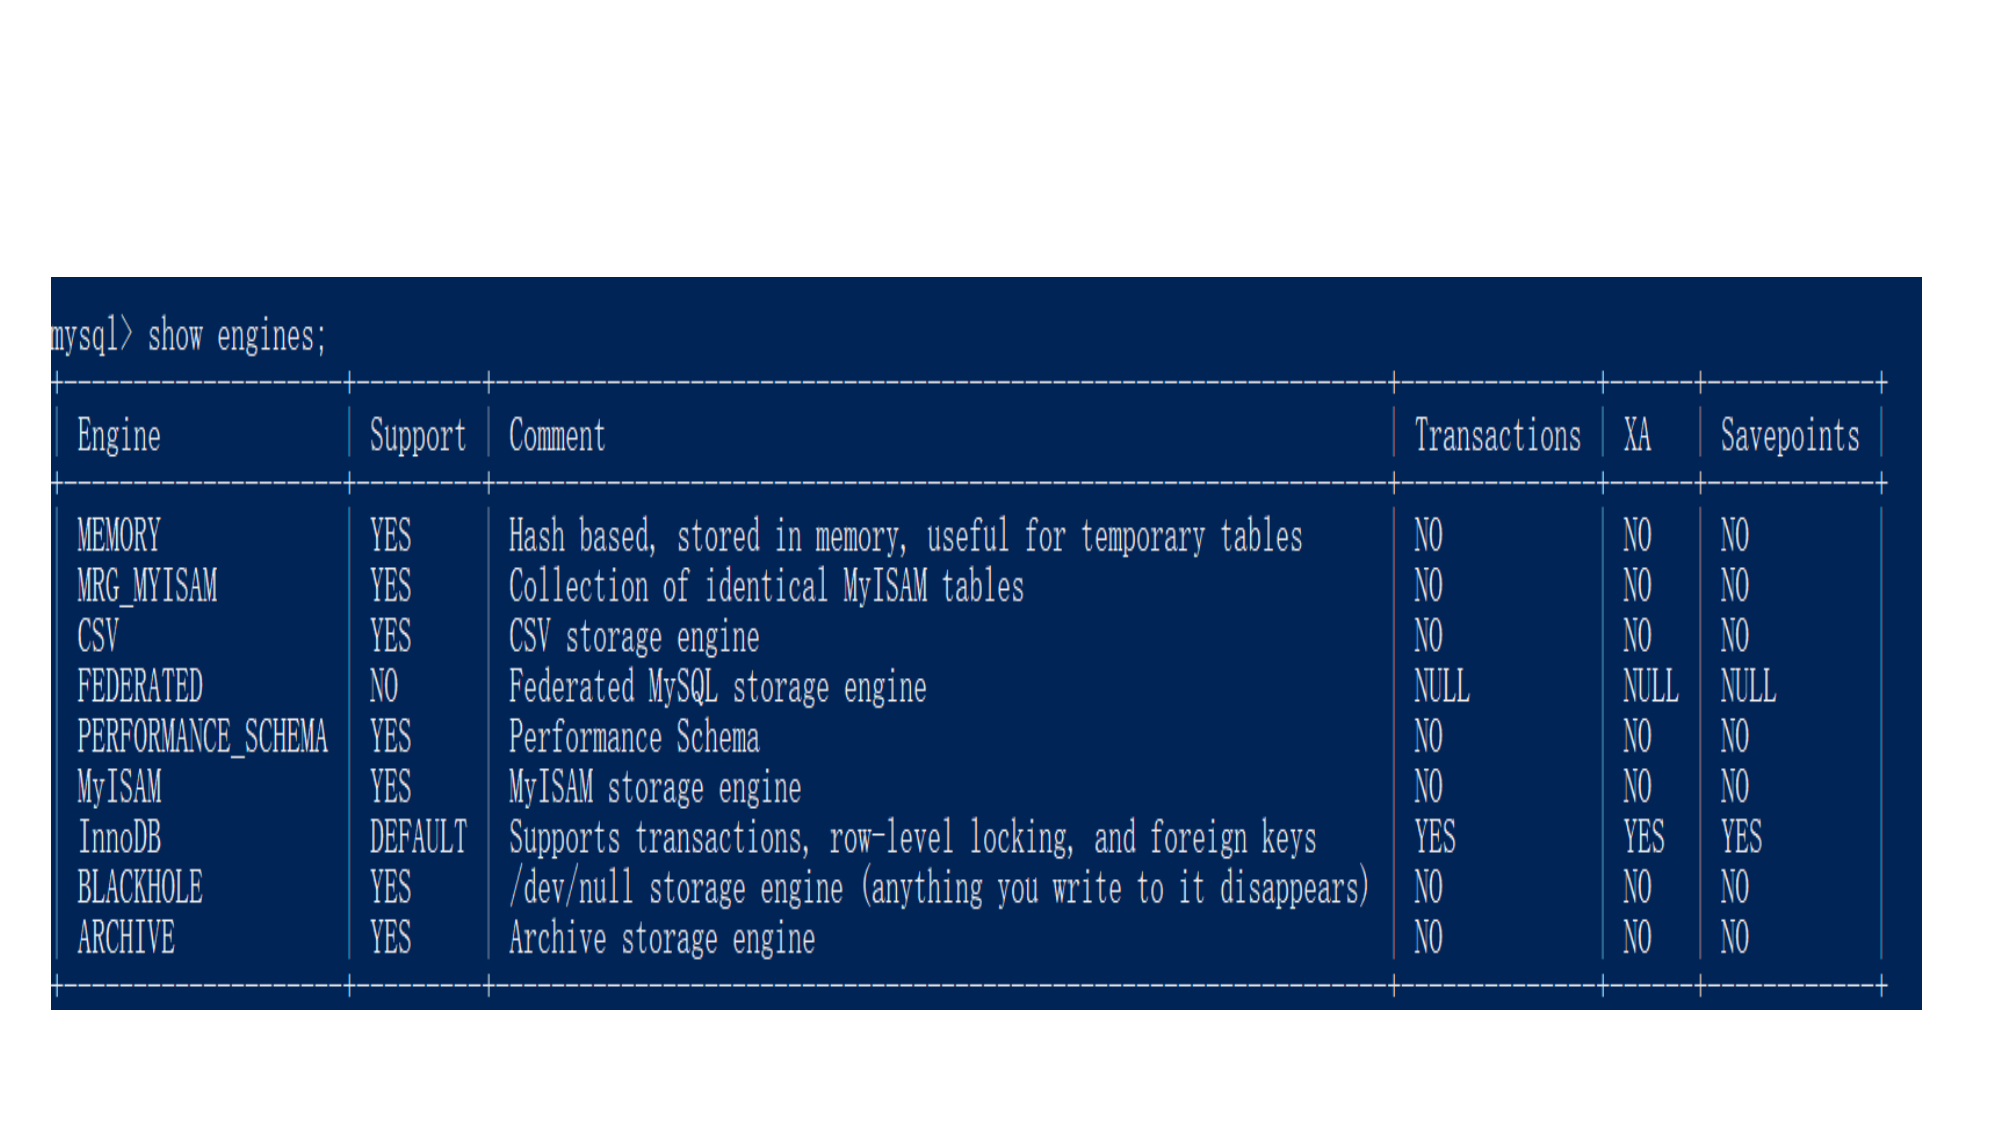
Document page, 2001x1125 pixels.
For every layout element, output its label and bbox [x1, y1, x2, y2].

picture [51, 277, 1922, 1010]
